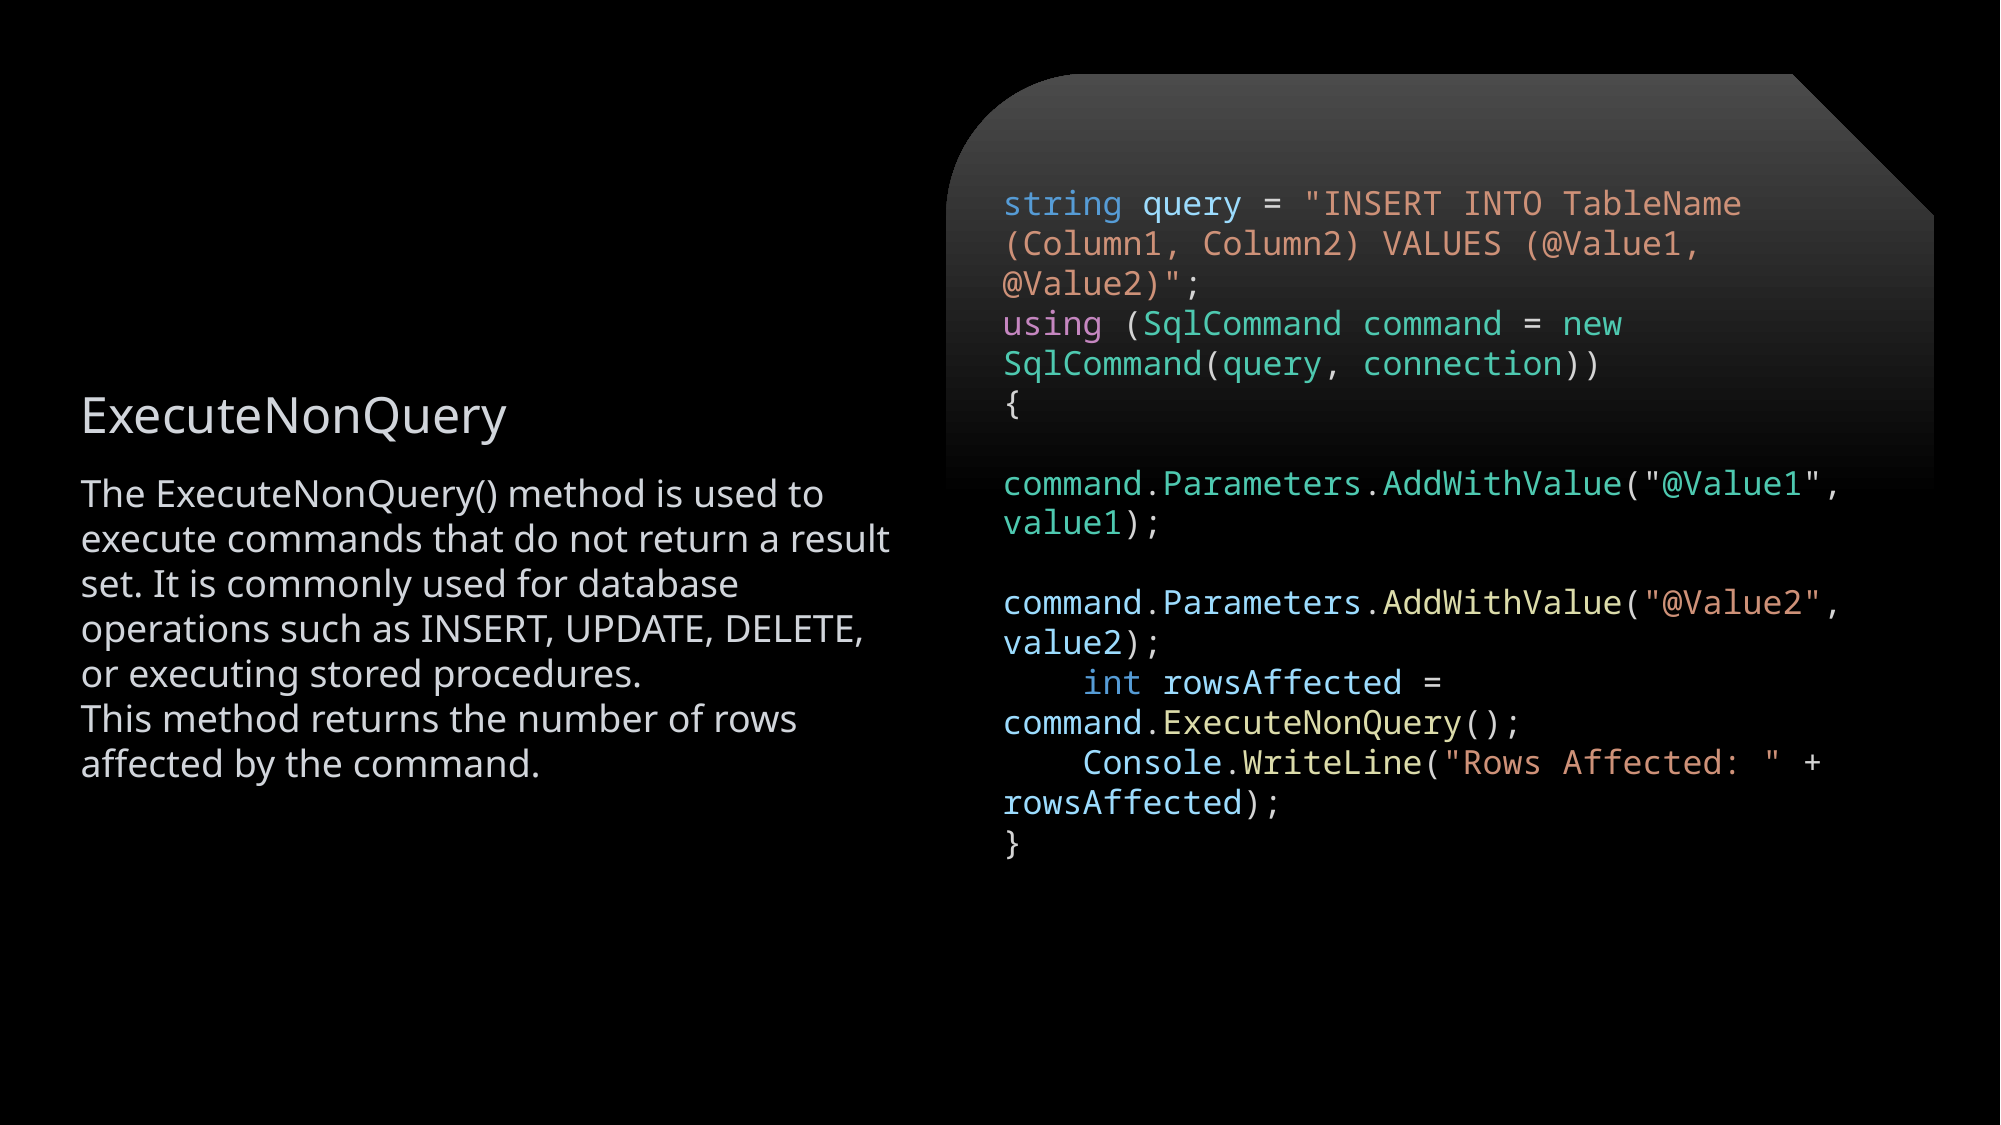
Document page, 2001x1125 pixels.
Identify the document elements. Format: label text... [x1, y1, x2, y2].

text_box ExecuteNonQuery [65, 376, 539, 511]
text_box The ExecuteNonQuery() method is used to execute commands that do not return a result set. It is commonly used for database operations such as INSERT, UPDATE, DELETE, or executing stored procedures. This method returns the number of rows affected by the command. [65, 462, 911, 793]
text_box string query = "INSERT INTO TableName (Column1, Column2) VALUES (@Value1, @Value2)"; using (SqlCommand command = new SqlCommand(query, connection)) { command.Parameters.AddWithValue("@Value1", value1); command.Parameters.AddWithValue("@Value2", value2); int rowsAffected = command.ExecuteNonQuery(); Console.WriteLine("Rows Affected: " + rowsAffected); } [946, 73, 1935, 928]
